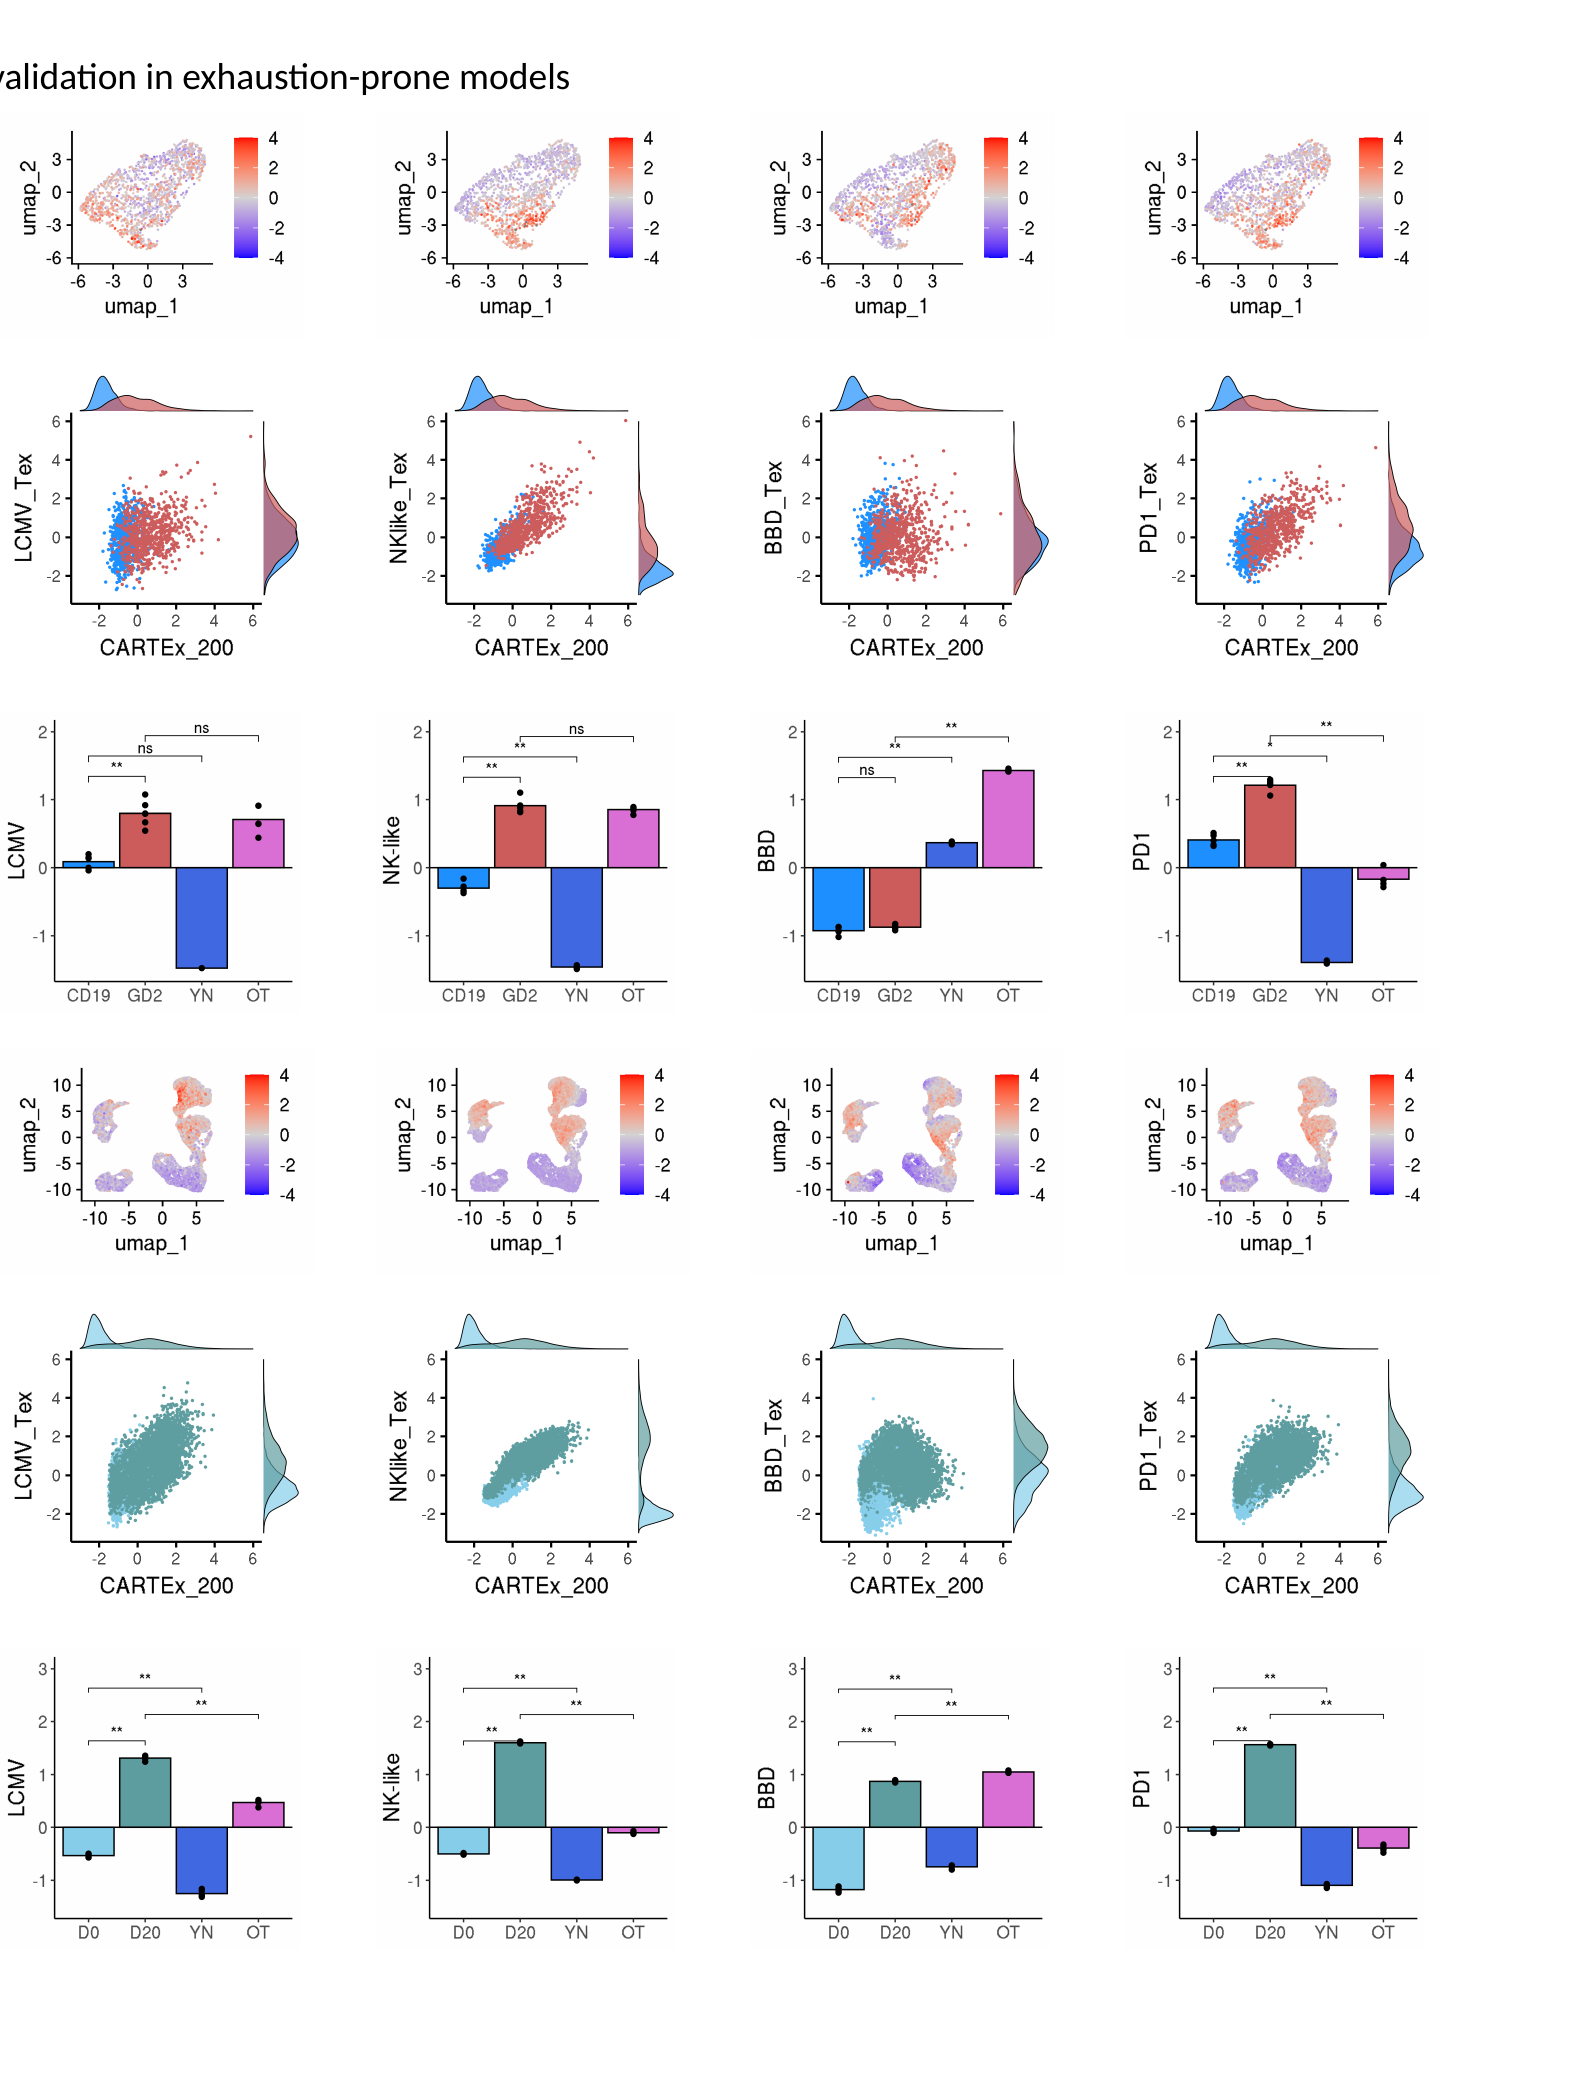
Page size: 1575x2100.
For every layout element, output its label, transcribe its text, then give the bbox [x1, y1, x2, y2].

picture [1124, 1312, 1426, 1613]
picture [749, 112, 1054, 338]
text_box CARTEx project Supplementary Figures for validation in exhaustion-prone models [0, 0, 587, 105]
picture [749, 1649, 1051, 1951]
picture [374, 112, 679, 338]
picture [374, 712, 676, 1013]
picture [0, 112, 304, 338]
picture [1124, 112, 1429, 338]
picture [1124, 374, 1426, 676]
picture [749, 1312, 1051, 1613]
picture [1124, 1049, 1441, 1276]
picture [749, 374, 1051, 676]
picture [0, 374, 301, 676]
picture [374, 1312, 676, 1613]
picture [1124, 1649, 1426, 1951]
picture [374, 374, 676, 676]
picture [1124, 712, 1426, 1013]
picture [749, 1049, 1066, 1276]
picture [749, 712, 1051, 1013]
picture [0, 1049, 316, 1276]
picture [0, 1312, 301, 1613]
picture [0, 1649, 301, 1951]
picture [374, 1649, 676, 1951]
picture [374, 1049, 691, 1276]
picture [0, 712, 301, 1013]
